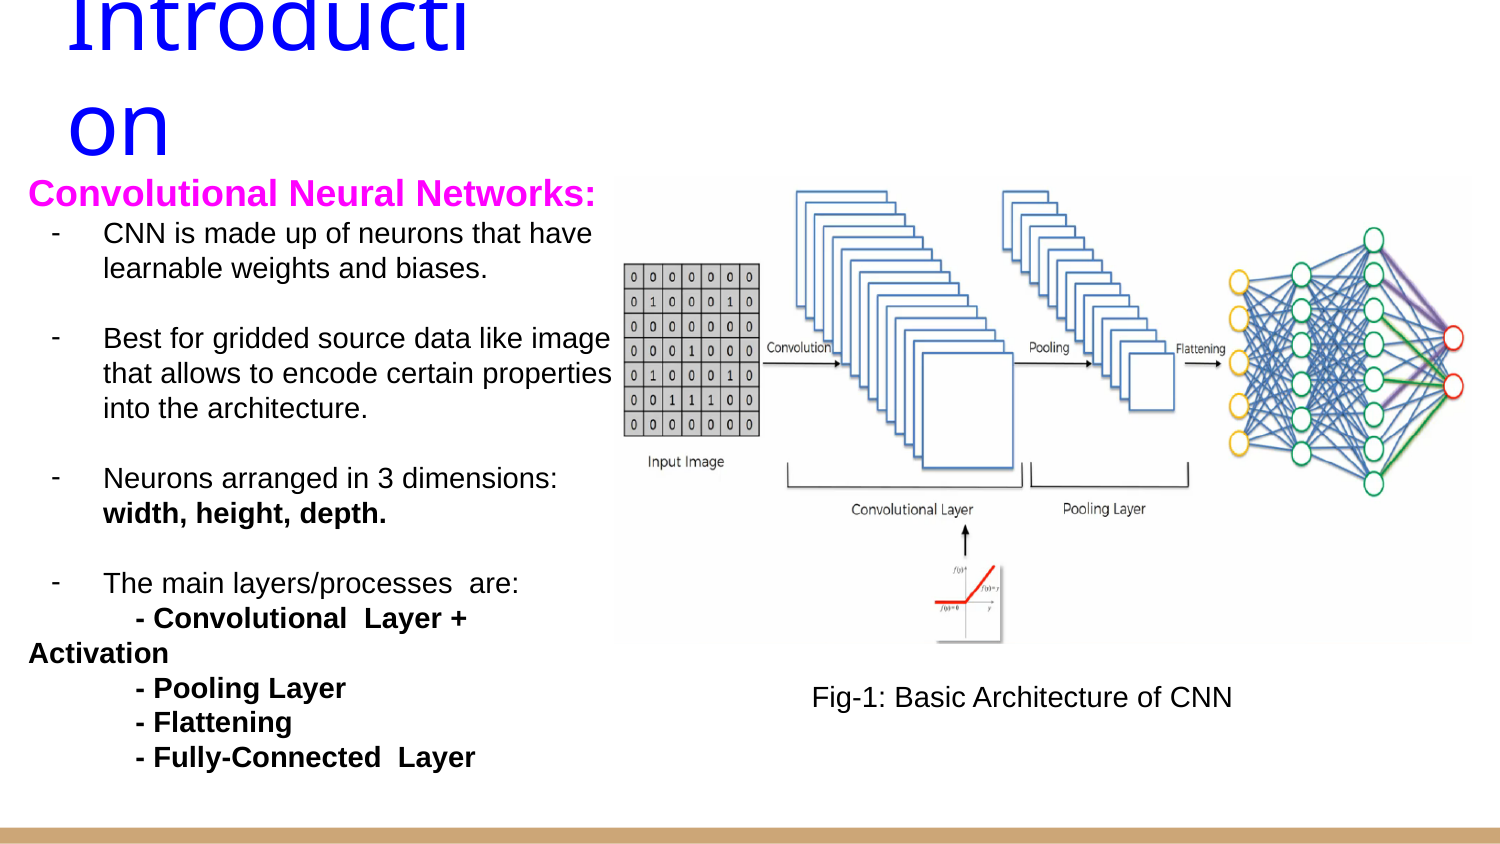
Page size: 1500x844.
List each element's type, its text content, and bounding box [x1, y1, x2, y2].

title I. Introduction [51, 51, 525, 154]
text_box Convolutional Neural Networks: CNN is made up of neurons that have learnable weights and biases. Best for gridded source data like image that allows to encode certain properties into the architecture. Neurons arranged in 3 dimensions: width, height, depth. The main layers/processes are: - Convolutional Layer + Activation - Pooling Layer - Flattening - Fully-Connected Layer [13, 154, 630, 721]
text_box Fig-1: Basic Architecture of CNN [796, 663, 1325, 730]
picture [614, 175, 1472, 644]
